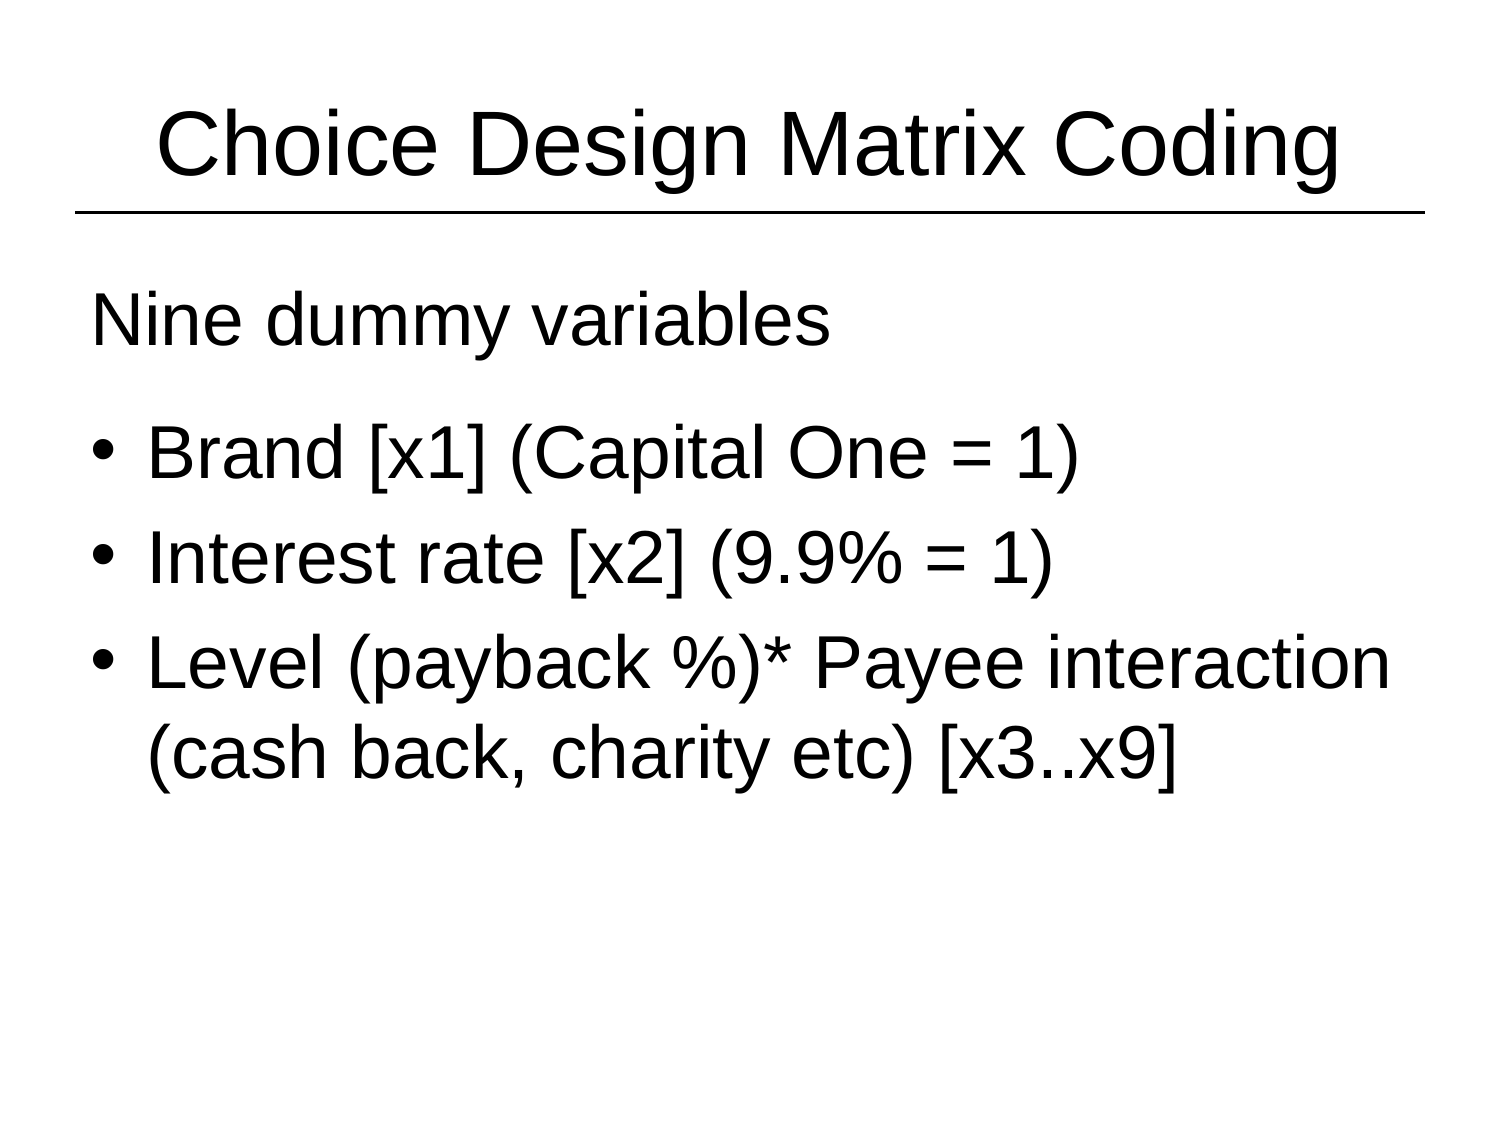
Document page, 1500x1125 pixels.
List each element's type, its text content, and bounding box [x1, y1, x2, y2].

list Nine dummy variables Brand [x1] (Capital One = 1) Interest rate [x2] (9.9% = 1) Level (payback %)* Payee interaction (cash back, charity etc) [x3..x9] [75, 262, 1425, 1005]
title Choice Design Matrix Coding [75, 45, 1425, 233]
